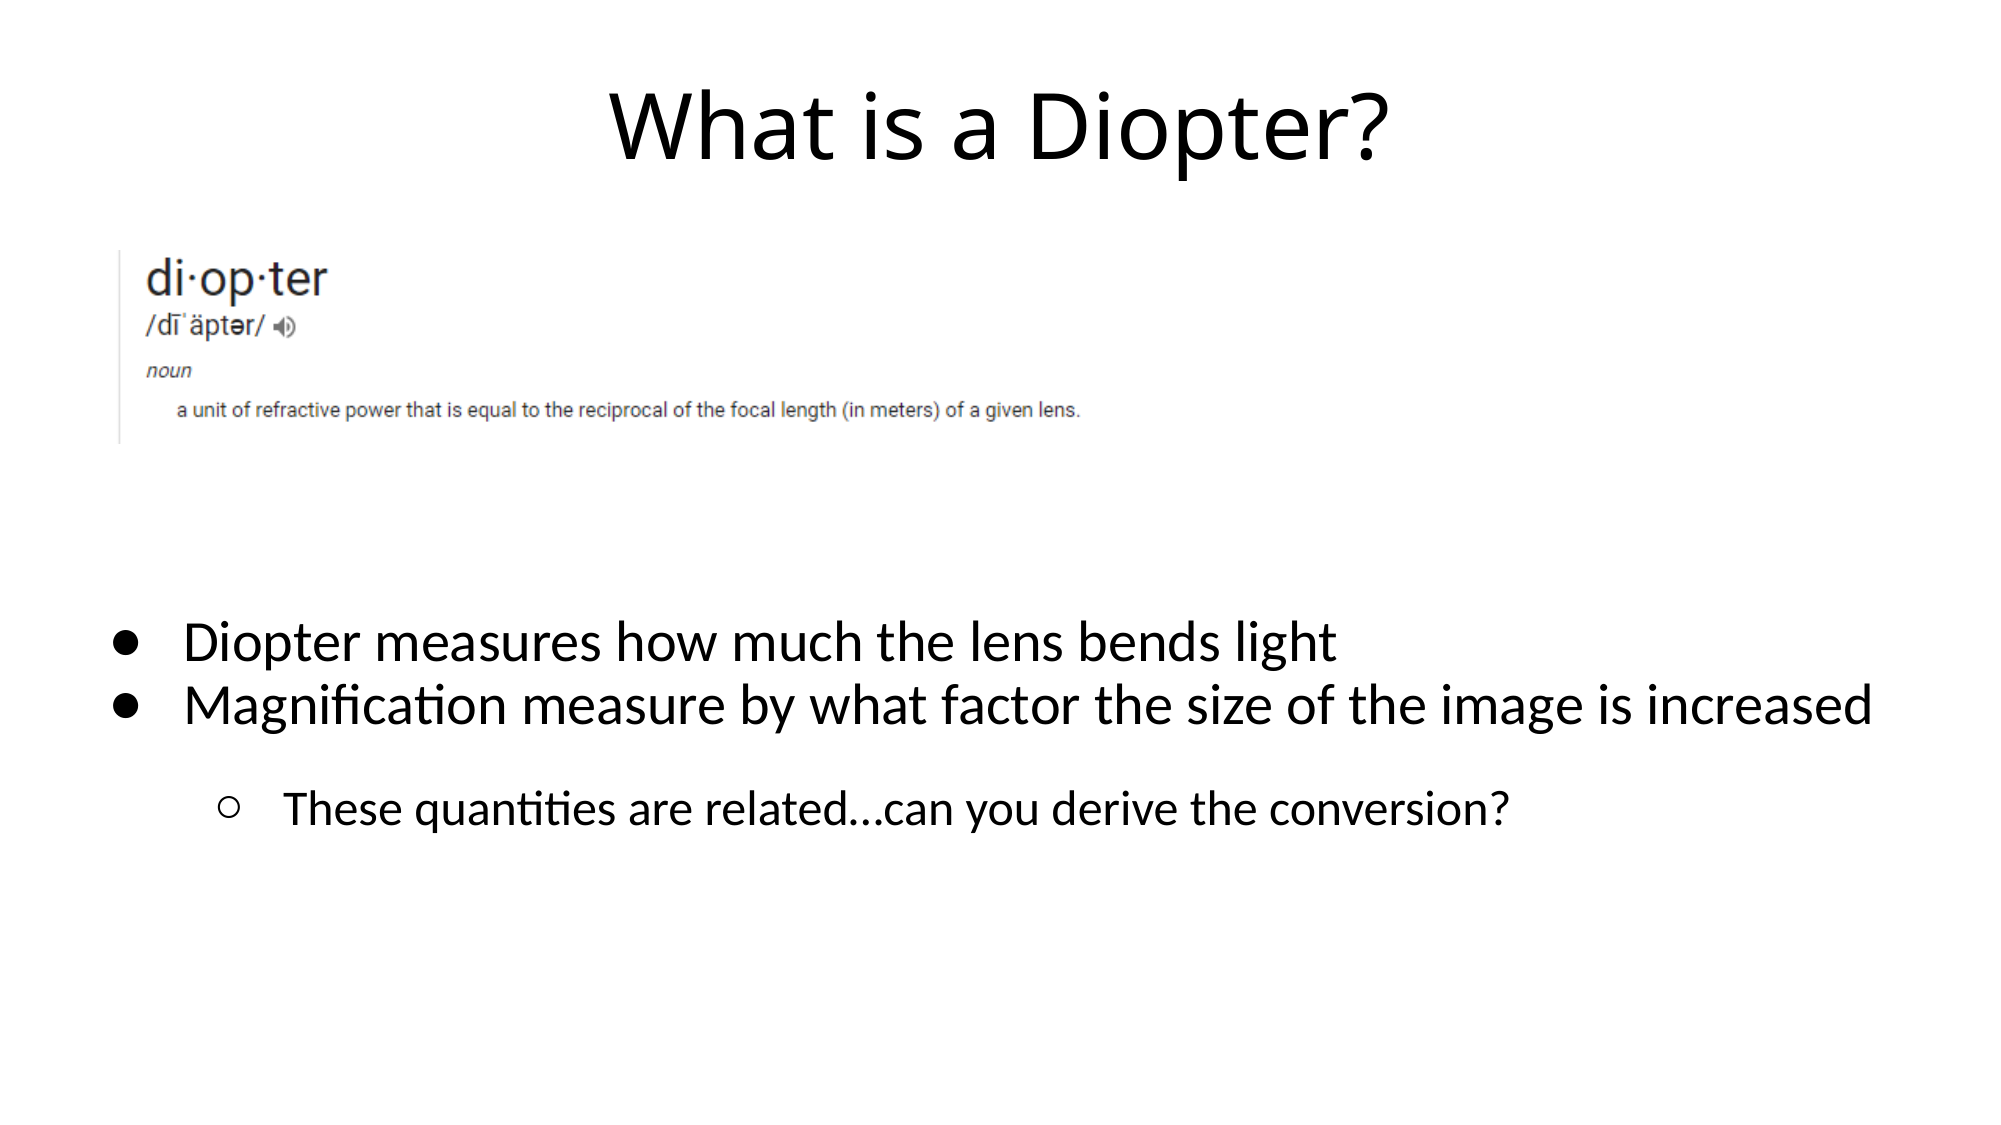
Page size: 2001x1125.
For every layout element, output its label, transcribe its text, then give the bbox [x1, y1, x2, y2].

title What is a Diopter? [68, 60, 1932, 186]
picture [108, 250, 1109, 444]
list Diopter measures how much the lens bends light Magnification measure by what factor the size of the image is increased These quantities are related…can you derive the conversion? [68, 596, 1932, 1000]
